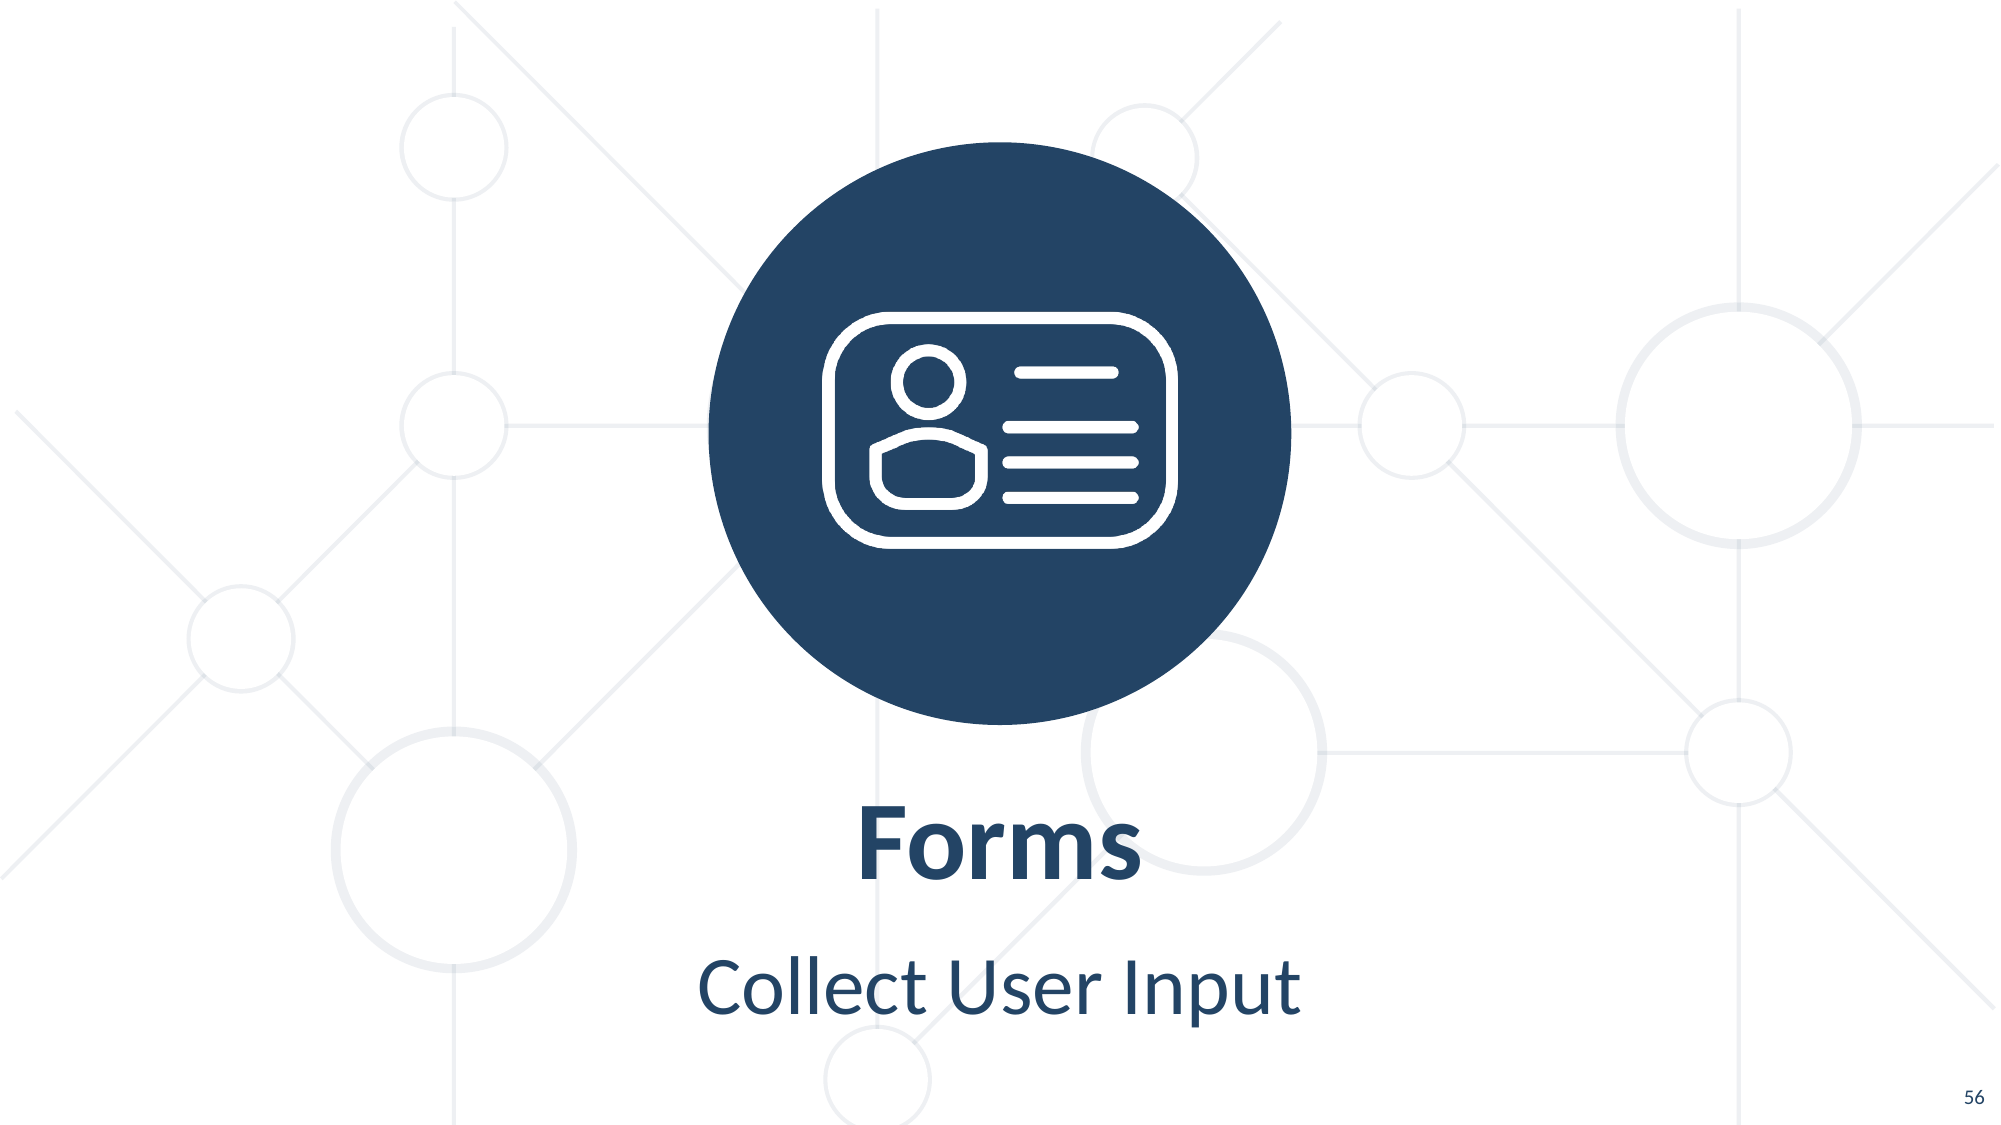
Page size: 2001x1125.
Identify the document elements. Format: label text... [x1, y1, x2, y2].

slide_number 56 [1939, 1067, 2000, 1117]
title Forms [100, 771, 1900, 898]
subtitle Collect User Input [100, 916, 1900, 1043]
picture [821, 252, 1179, 609]
